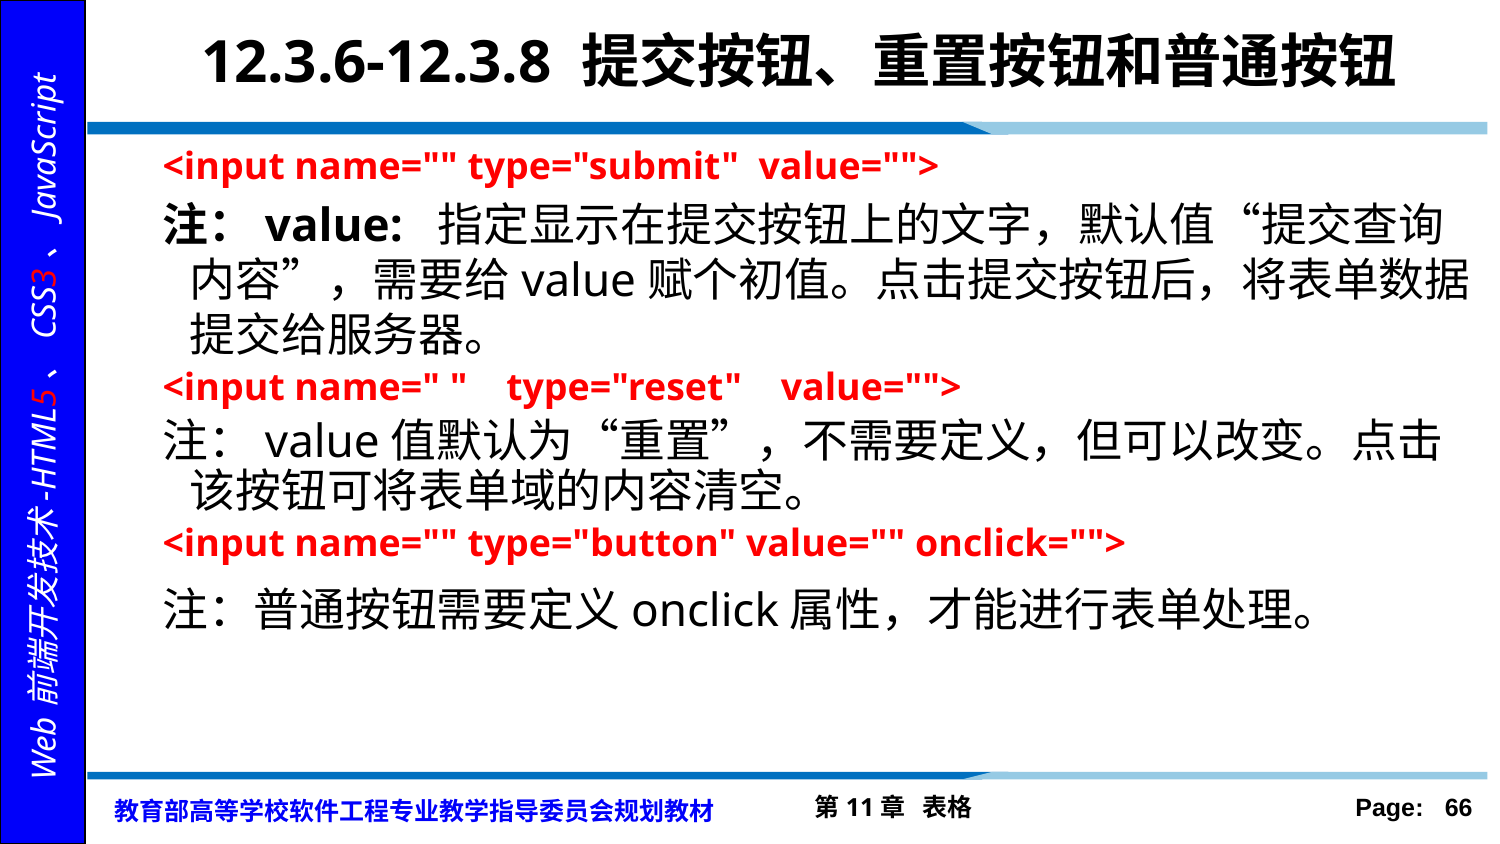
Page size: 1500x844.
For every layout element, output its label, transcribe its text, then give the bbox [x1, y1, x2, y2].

title 12.3.6-12.3.8 提交按钮、重置按钮和普通按钮 [161, 11, 1436, 106]
list <input name="" type="submit" value=""> 注：value: 指定显示在提交按钮上的文字，默认值“提交查询内容”，需要给value赋个初值。点击提交按钮后，将表单数据提交给服务器。 <input name=" " type="reset" value=""> 注：value值默认为“重置”，不需要定义，但可以改变。点击该按钮可将表单域的内容清空。 <input name="" type="button" value="" onclick=""> 注：普通按钮需要定义onclick属性，才能进行表单处理。 [86, 133, 1489, 773]
